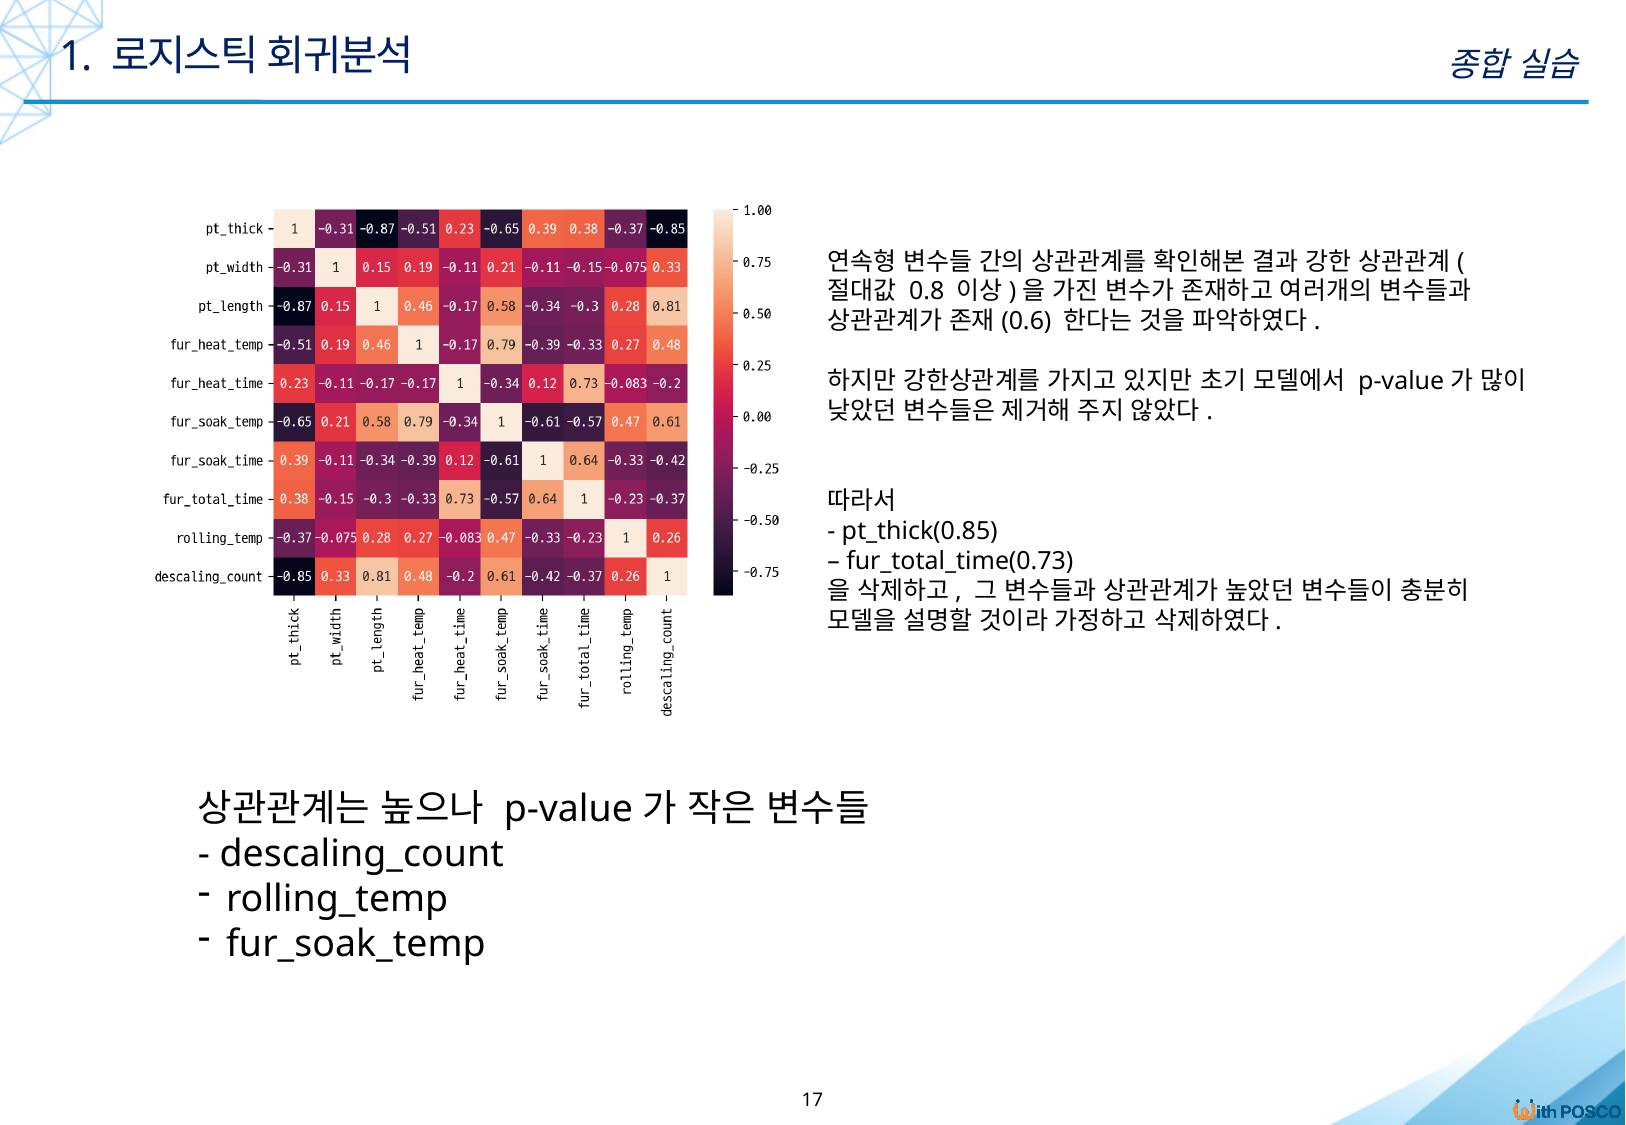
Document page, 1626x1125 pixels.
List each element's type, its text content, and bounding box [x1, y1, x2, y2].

text_box 연속형 변수들 간의 상관관계를 확인해본 결과 강한 상관관계(절대값 0.8 이상)을 가진 변수가 존재하고 여러개의 변수들과 상관관계가 존재(0.6) 한다는 것을 파악하였다. 하지만 강한상관계를 가지고 있지만 초기 모델에서 p-value가 많이 낮았던 변수들은 제거해 주지 않았다. 따라서 - pt_thick(0.85) – fur_total_time(0.73) 을 삭제하고, 그 변수들과 상관관계가 높았던 변수들이 충분히 모델을 설명할 것이라 가정하고 삭제하였다. [812, 237, 1543, 642]
text_box 종합 실습 [1321, 35, 1594, 81]
picture [0, 0, 1625, 1125]
text_box 1. 로지스틱 회귀분석 [44, 21, 1321, 87]
text_box 상관관계는 높으나 p-value가 작은 변수들 - descaling_count rolling_temp fur_soak_temp [183, 776, 996, 972]
